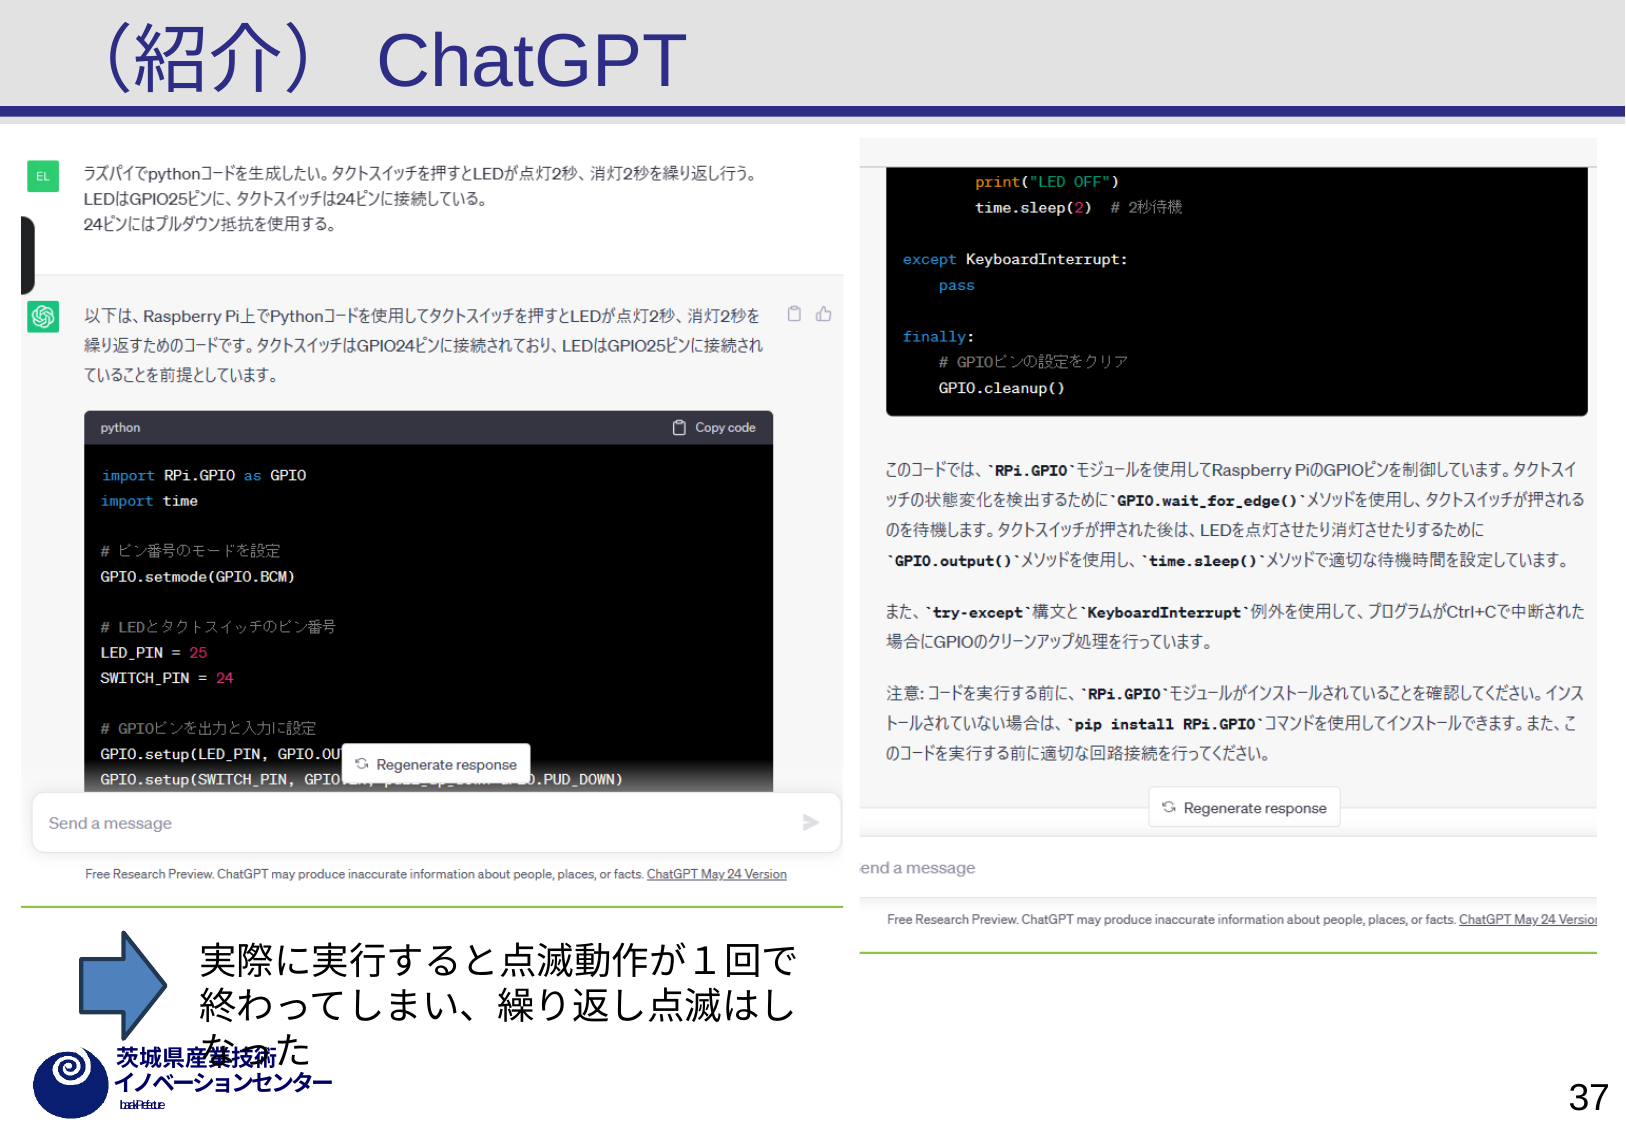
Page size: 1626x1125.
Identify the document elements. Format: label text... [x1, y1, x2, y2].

text_box [79, 930, 168, 1041]
title （紹介）ChatGPT [43, 0, 1338, 113]
slide_number 37 [1435, 1065, 1625, 1125]
picture [859, 138, 1598, 955]
picture [32, 1046, 109, 1119]
picture [20, 136, 844, 909]
text_box 実際に実行すると点滅動作が１回で終わってしまい、繰り返し点滅はしなった [184, 929, 841, 1080]
